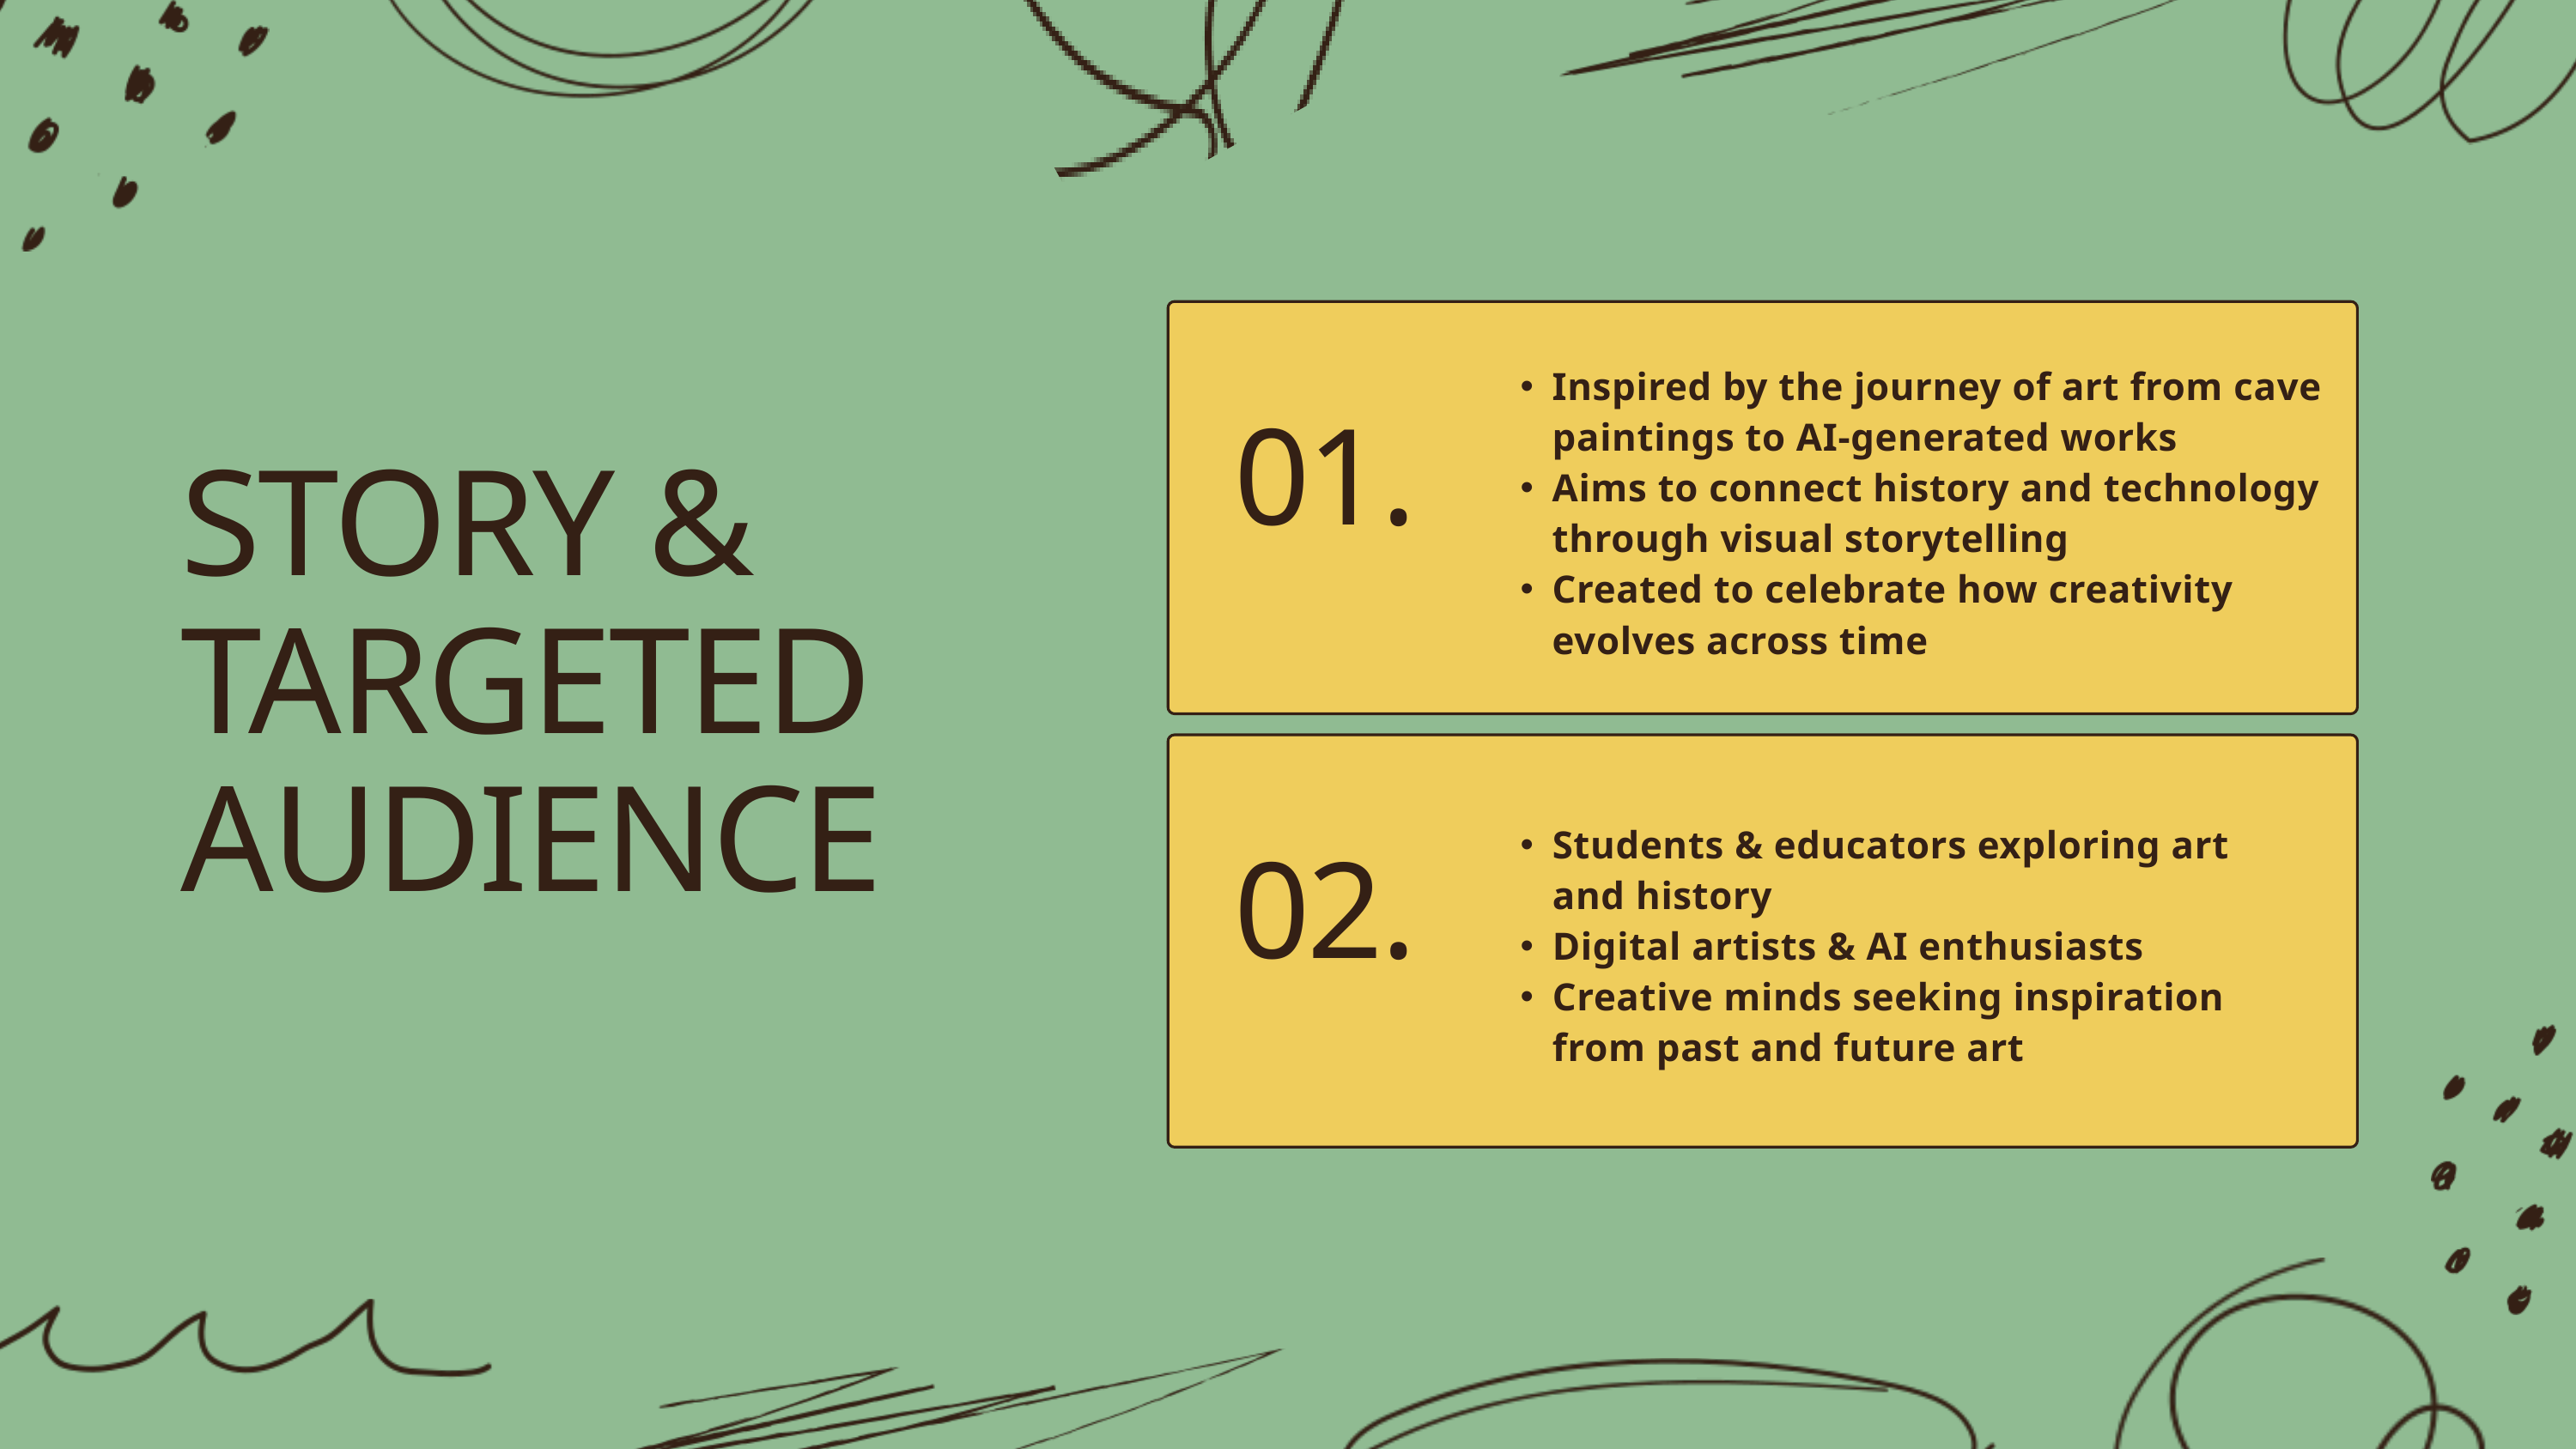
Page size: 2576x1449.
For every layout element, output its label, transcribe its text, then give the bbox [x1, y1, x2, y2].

text_box [1559, 0, 2314, 115]
text_box [2194, 0, 2576, 145]
text_box [1328, 1358, 1997, 1449]
text_box [2111, 1258, 2576, 1449]
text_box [1167, 300, 2358, 714]
text_box [0, 1299, 494, 1383]
text_box [2431, 985, 2576, 1349]
text_box [533, 1349, 1288, 1449]
text_box [368, 0, 854, 100]
text_box STORY & TARGETED AUDIENCE [180, 446, 1497, 921]
text_box [963, 0, 1502, 226]
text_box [1167, 734, 2358, 1148]
text_box [0, 0, 270, 252]
